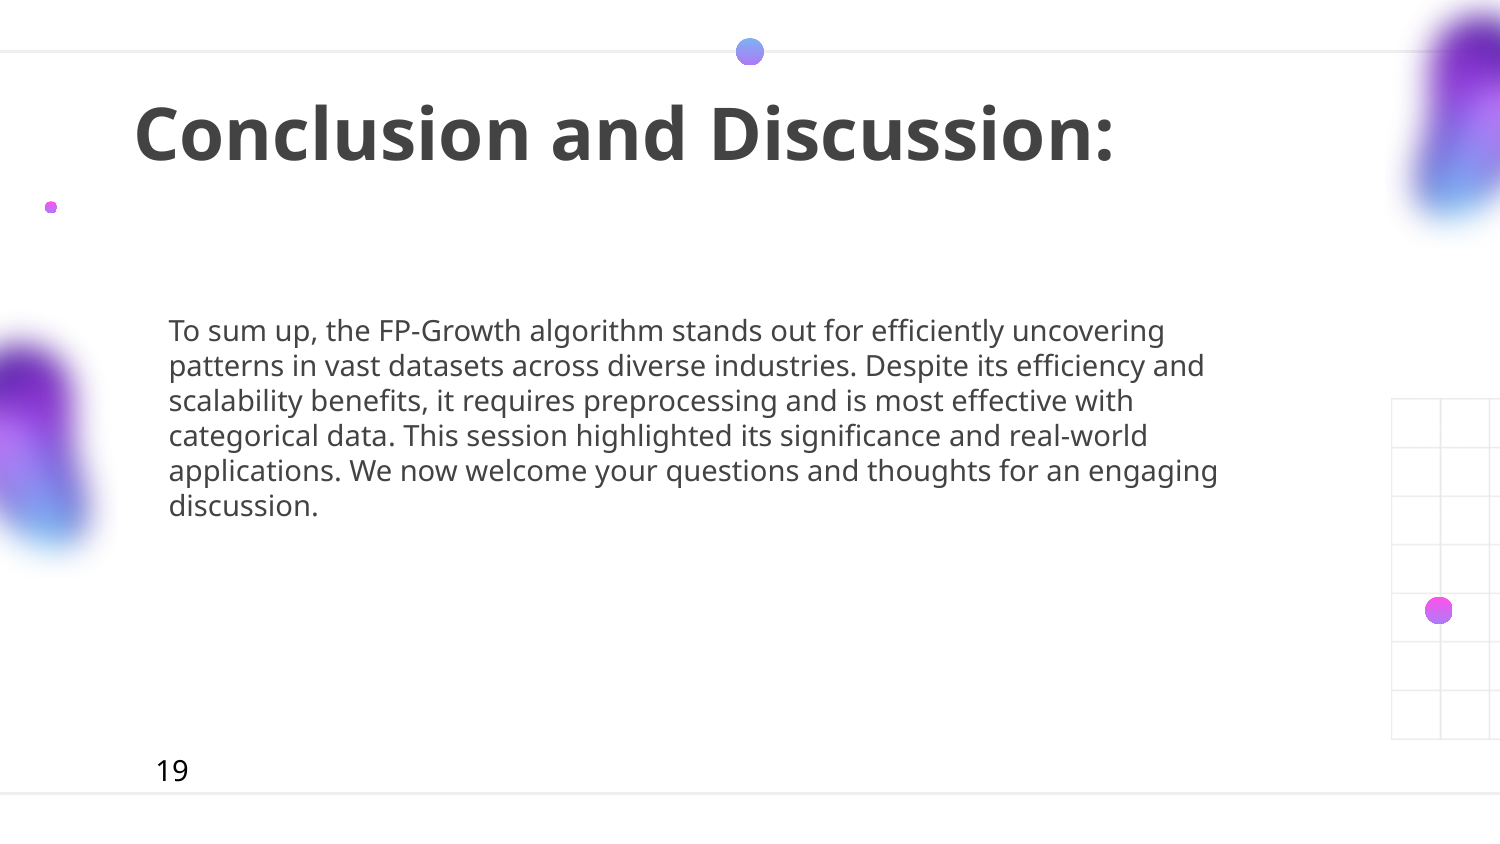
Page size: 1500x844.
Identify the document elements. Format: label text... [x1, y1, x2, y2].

picture [1385, 0, 1500, 248]
text_box 20 [1383, 388, 1500, 748]
title Conclusion and Discussion: [118, 72, 1382, 167]
picture [0, 306, 117, 578]
subtitle To sum up, the FP-Growth algorithm stands out for efficiently uncovering patterns in vast datasets across diverse industries. Despite its efficiency and scalability benefits, it requires preprocessing and is most effective with categorical data. This session highlighted its significance and real-world applications. We now welcome your questions and thoughts for an engaging discussion. [153, 297, 1265, 715]
text_box 19 [140, 745, 280, 800]
